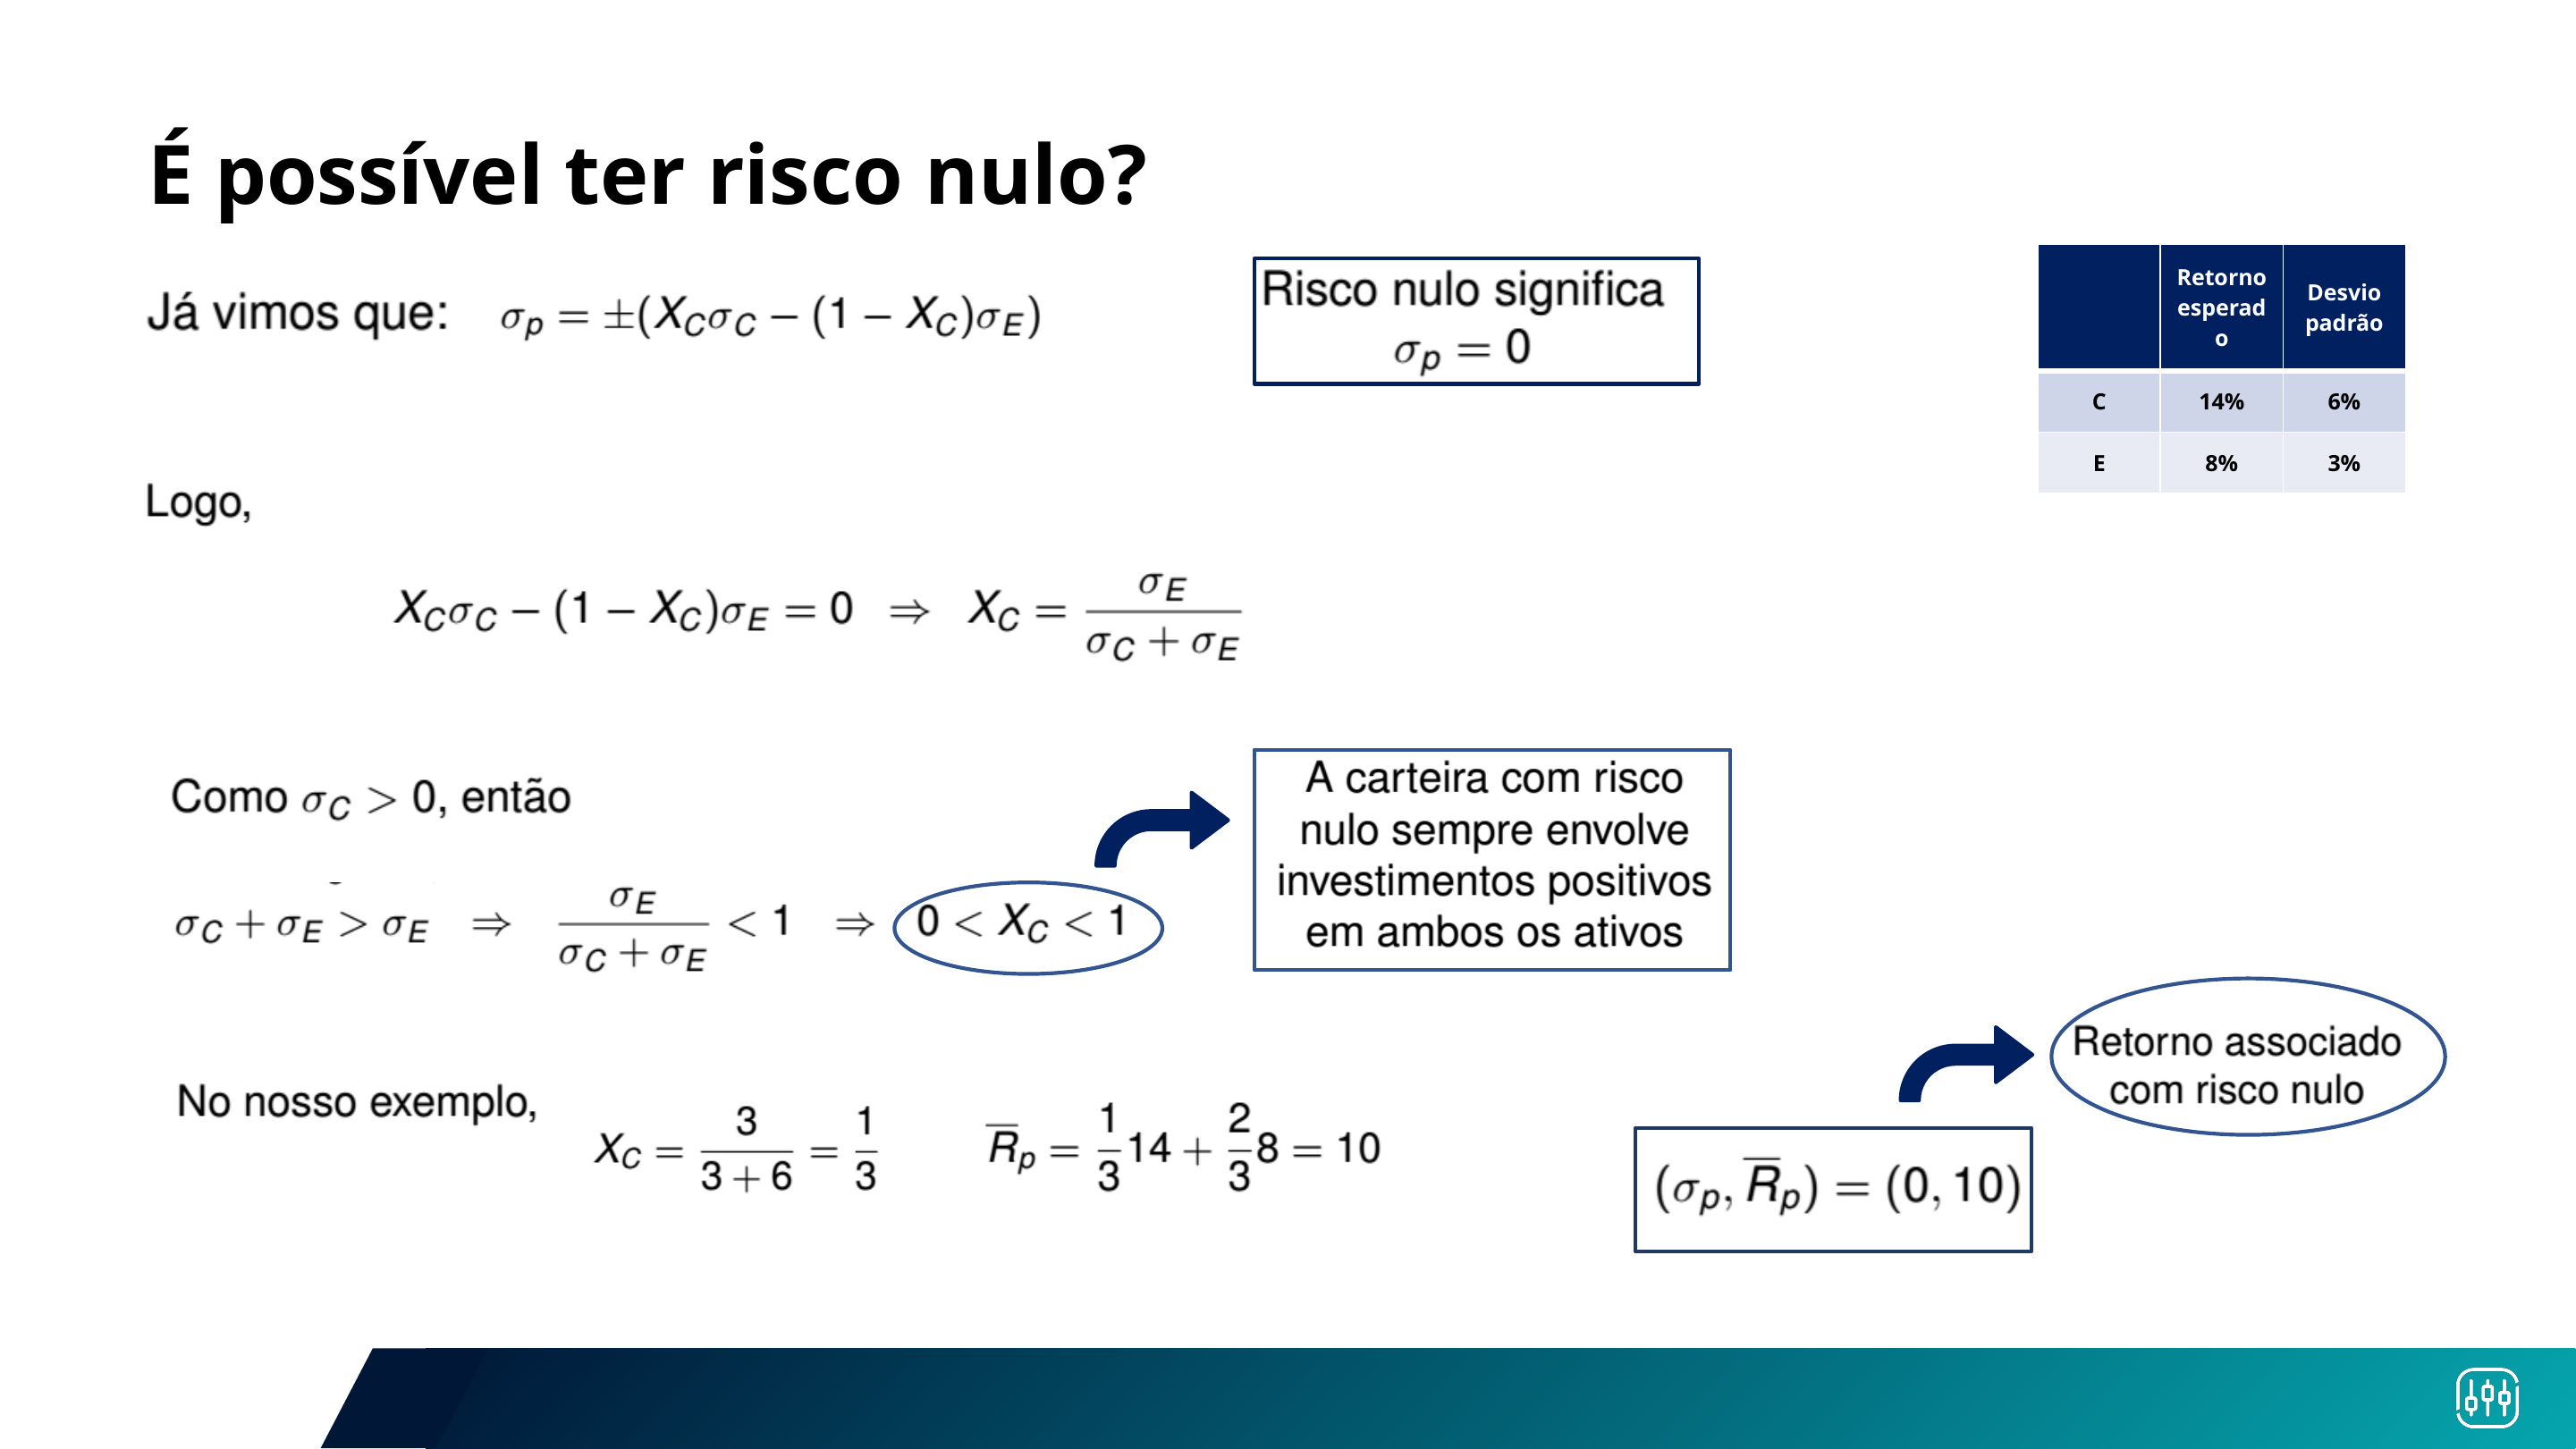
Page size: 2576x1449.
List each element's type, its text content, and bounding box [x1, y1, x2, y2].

picture [165, 1063, 553, 1141]
table_header Retorno esperado [2161, 245, 2283, 368]
text_box [2418, 1014, 2447, 1099]
text_box [1094, 790, 1230, 868]
text_box [1685, 257, 1701, 386]
table_cell 8% [2161, 433, 2283, 493]
table_header [2039, 245, 2159, 368]
picture [160, 765, 591, 834]
text_box [1634, 1126, 2033, 1141]
text_box [1898, 1025, 2035, 1103]
picture [1266, 754, 1717, 958]
text_box [2158, 1128, 2339, 1137]
picture [133, 471, 1257, 673]
picture [959, 1081, 1398, 1203]
picture [160, 881, 1147, 974]
text_box [320, 1348, 488, 1449]
picture [1634, 1140, 2032, 1227]
table_cell E [2039, 433, 2159, 493]
picture [1254, 257, 1686, 384]
text_box [1253, 748, 1732, 972]
picture [487, 275, 1051, 357]
picture [2053, 1006, 2415, 1122]
picture [2445, 1355, 2531, 1441]
text_box [1634, 1233, 2033, 1253]
text_box [2096, 976, 2401, 1005]
table_cell C [2039, 374, 2159, 432]
picture [133, 283, 462, 349]
table_cell 14% [2161, 374, 2283, 432]
table_cell 6% [2284, 374, 2405, 432]
picture [574, 1090, 895, 1209]
table_header Desvio padrão [2284, 245, 2405, 368]
text_box [1151, 906, 1165, 949]
table_cell 3% [2284, 433, 2405, 493]
text_box É possível ter risco nulo? [134, 71, 2445, 284]
text_box [436, 1348, 2576, 1449]
